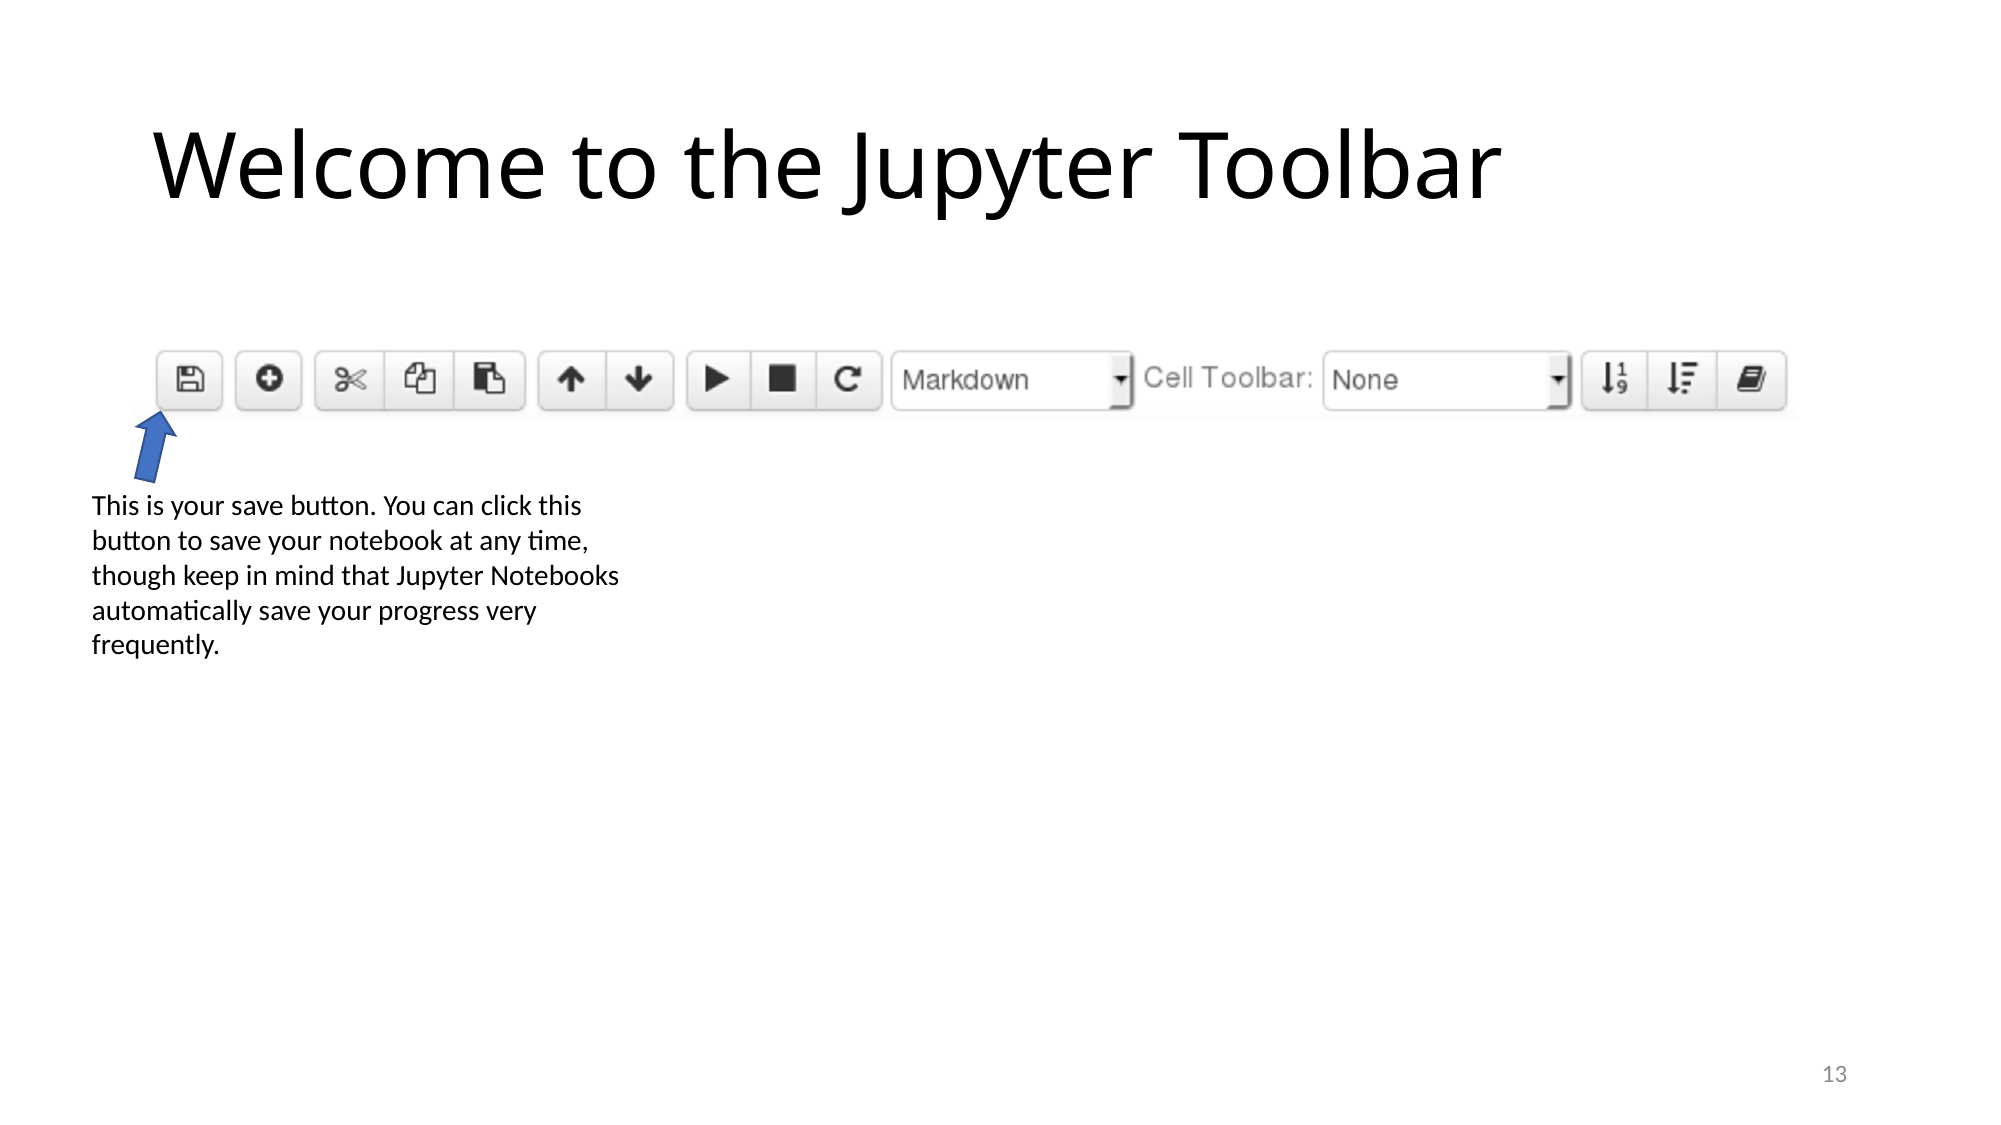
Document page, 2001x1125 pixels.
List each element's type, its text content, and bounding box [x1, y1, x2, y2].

slide_number 13 [1412, 1042, 1863, 1103]
title Welcome to the Jupyter Toolbar [137, 59, 1863, 278]
text_box This is your save button. You can click this button to save your notebook at any time, though keep in mind that Jupyter Notebooks automatically save your progress very frequently. [77, 478, 654, 669]
text_box [133, 427, 178, 484]
picture [115, 323, 1815, 427]
